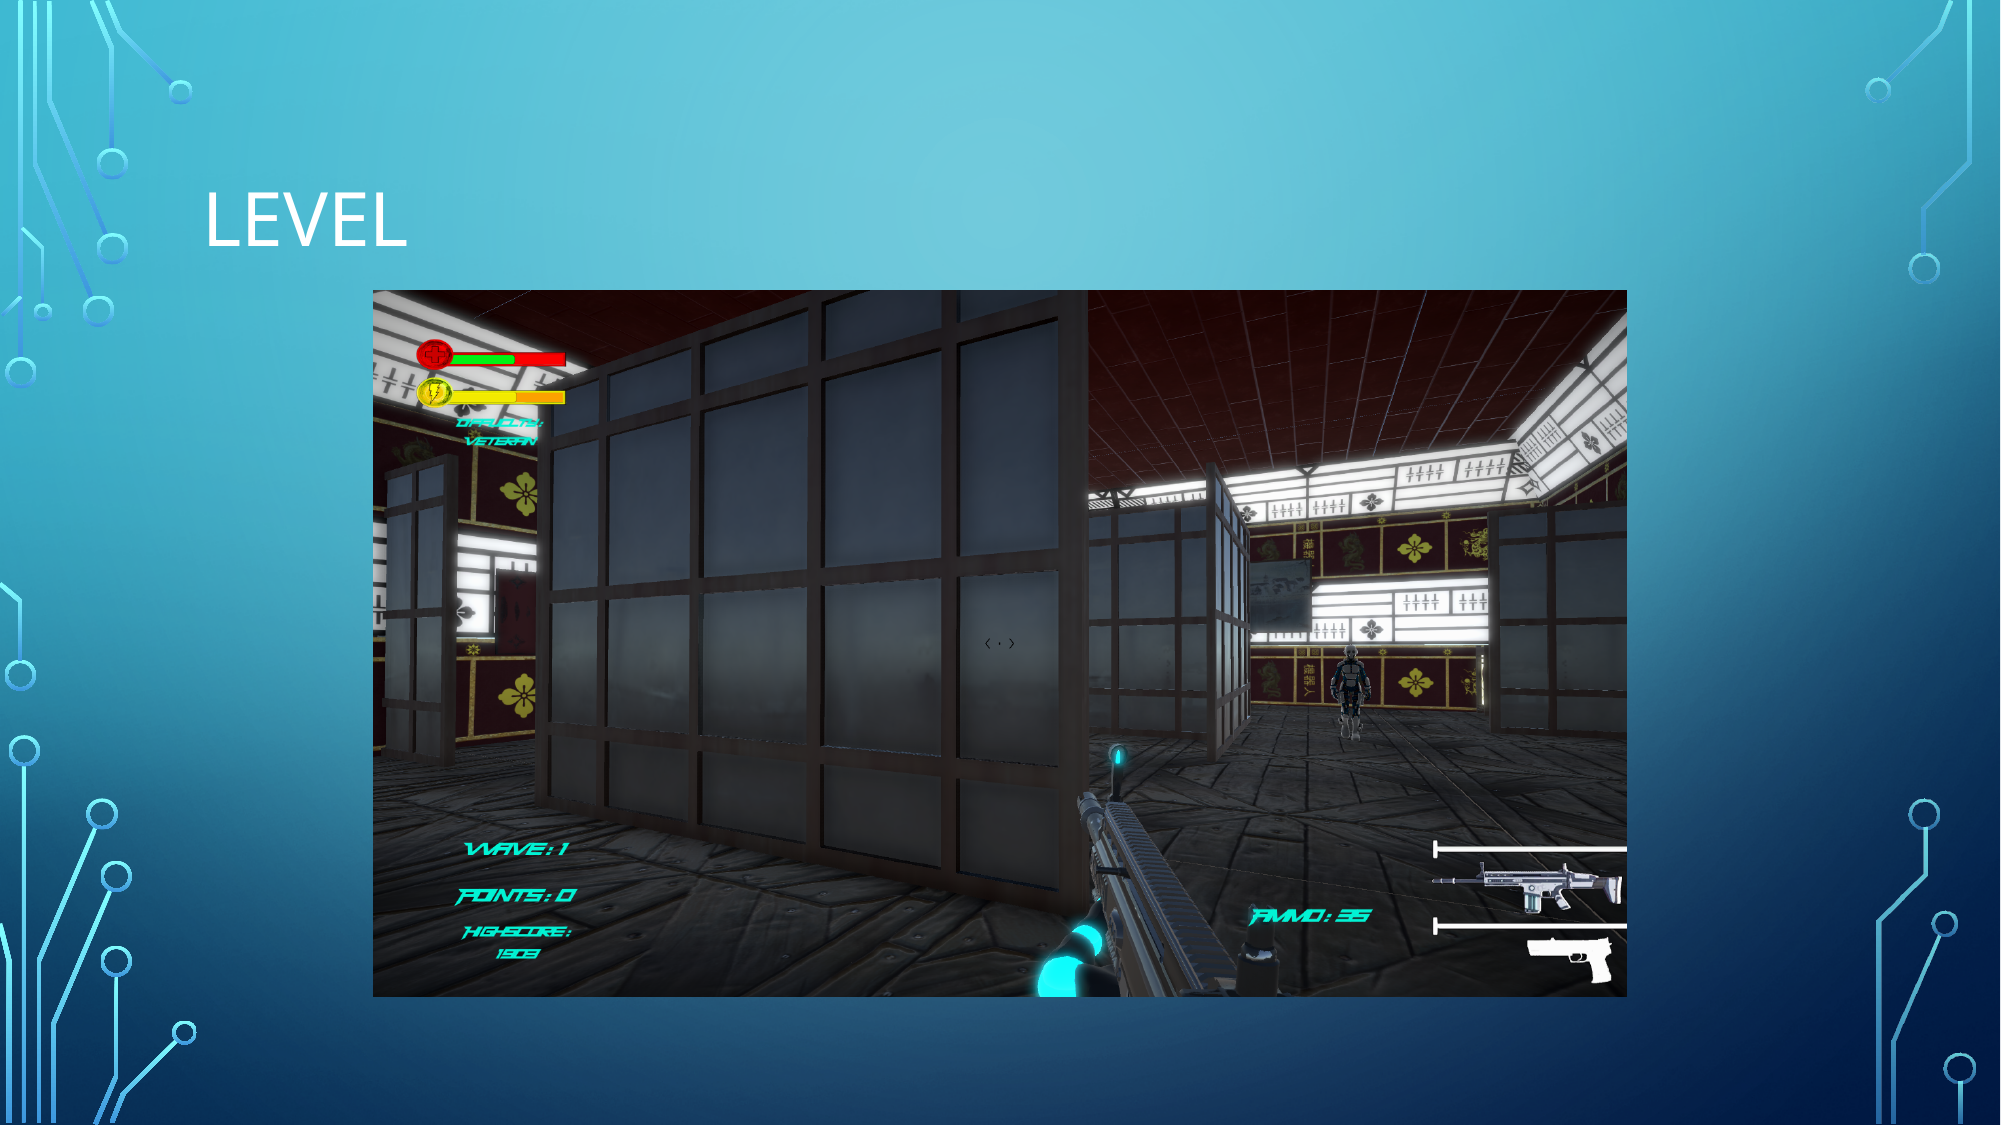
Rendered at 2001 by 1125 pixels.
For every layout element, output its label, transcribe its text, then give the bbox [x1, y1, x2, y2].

title Level [187, 101, 1813, 344]
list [373, 290, 1627, 997]
